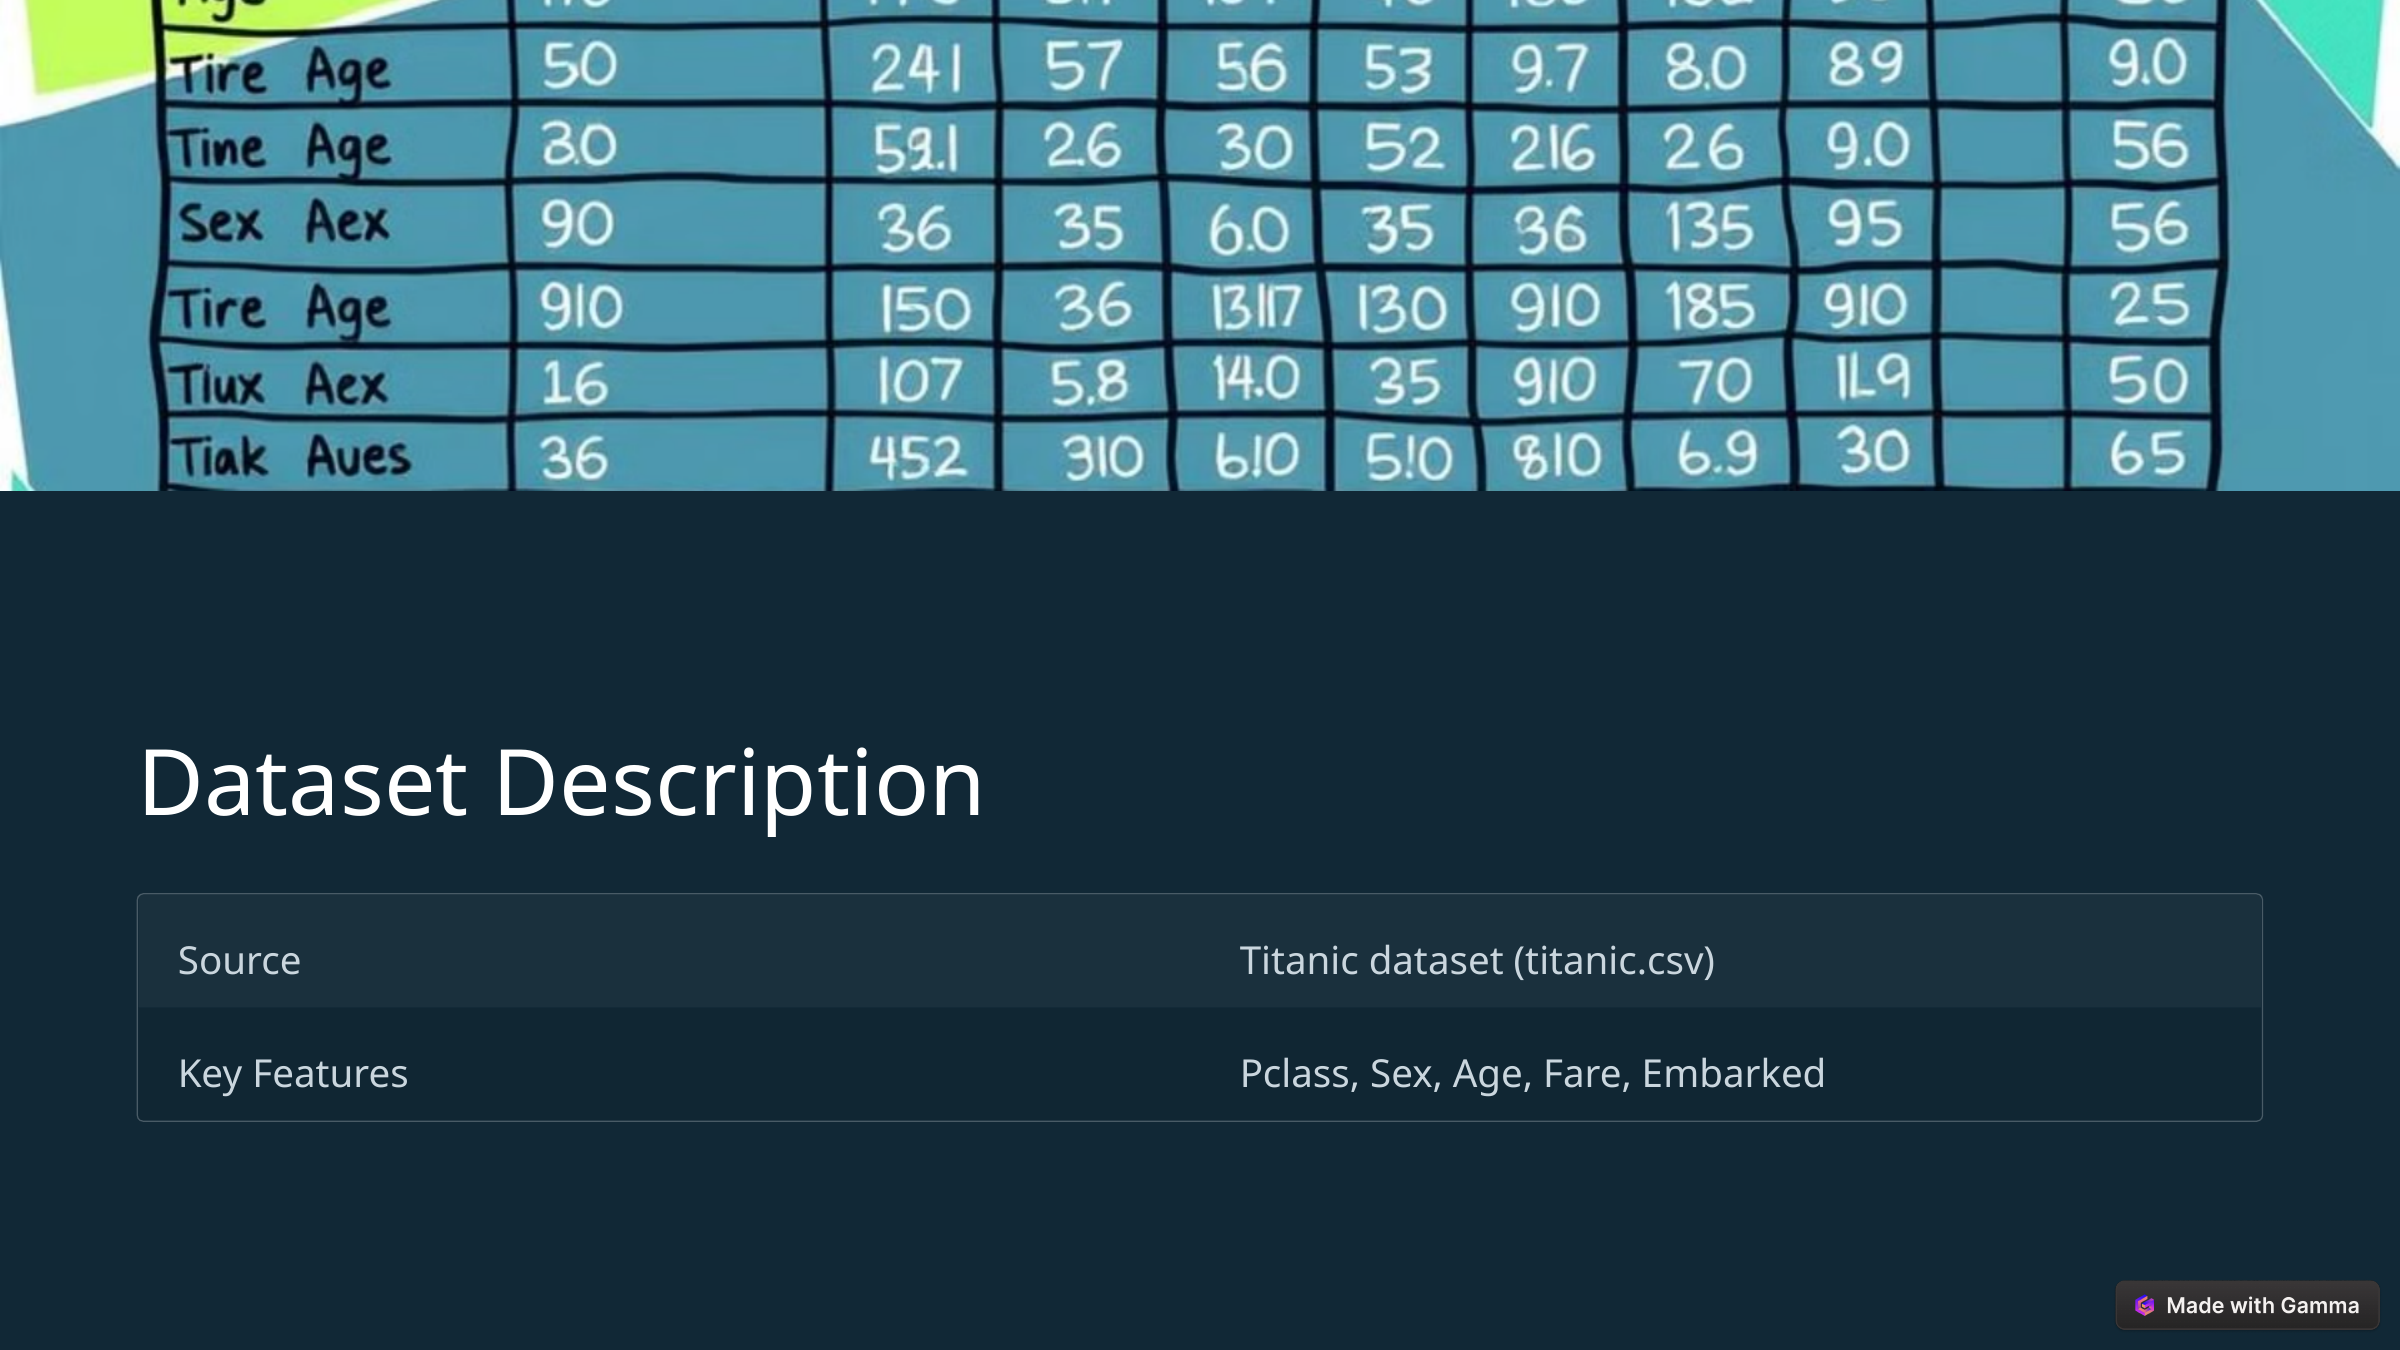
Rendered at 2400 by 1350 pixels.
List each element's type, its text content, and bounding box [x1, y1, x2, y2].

text_box Pclass, Sex, Age, Fare, Embarked [1239, 1032, 2222, 1096]
text_box Titanic dataset (titanic.csv) [1239, 919, 2222, 983]
text_box Dataset Description [137, 719, 1257, 835]
picture [2106, 1271, 2389, 1339]
text_box Source [177, 919, 1161, 983]
text_box [138, 895, 2262, 1007]
picture [0, 0, 2400, 491]
text_box Key Features [177, 1032, 1161, 1096]
text_box [138, 1007, 2262, 1120]
